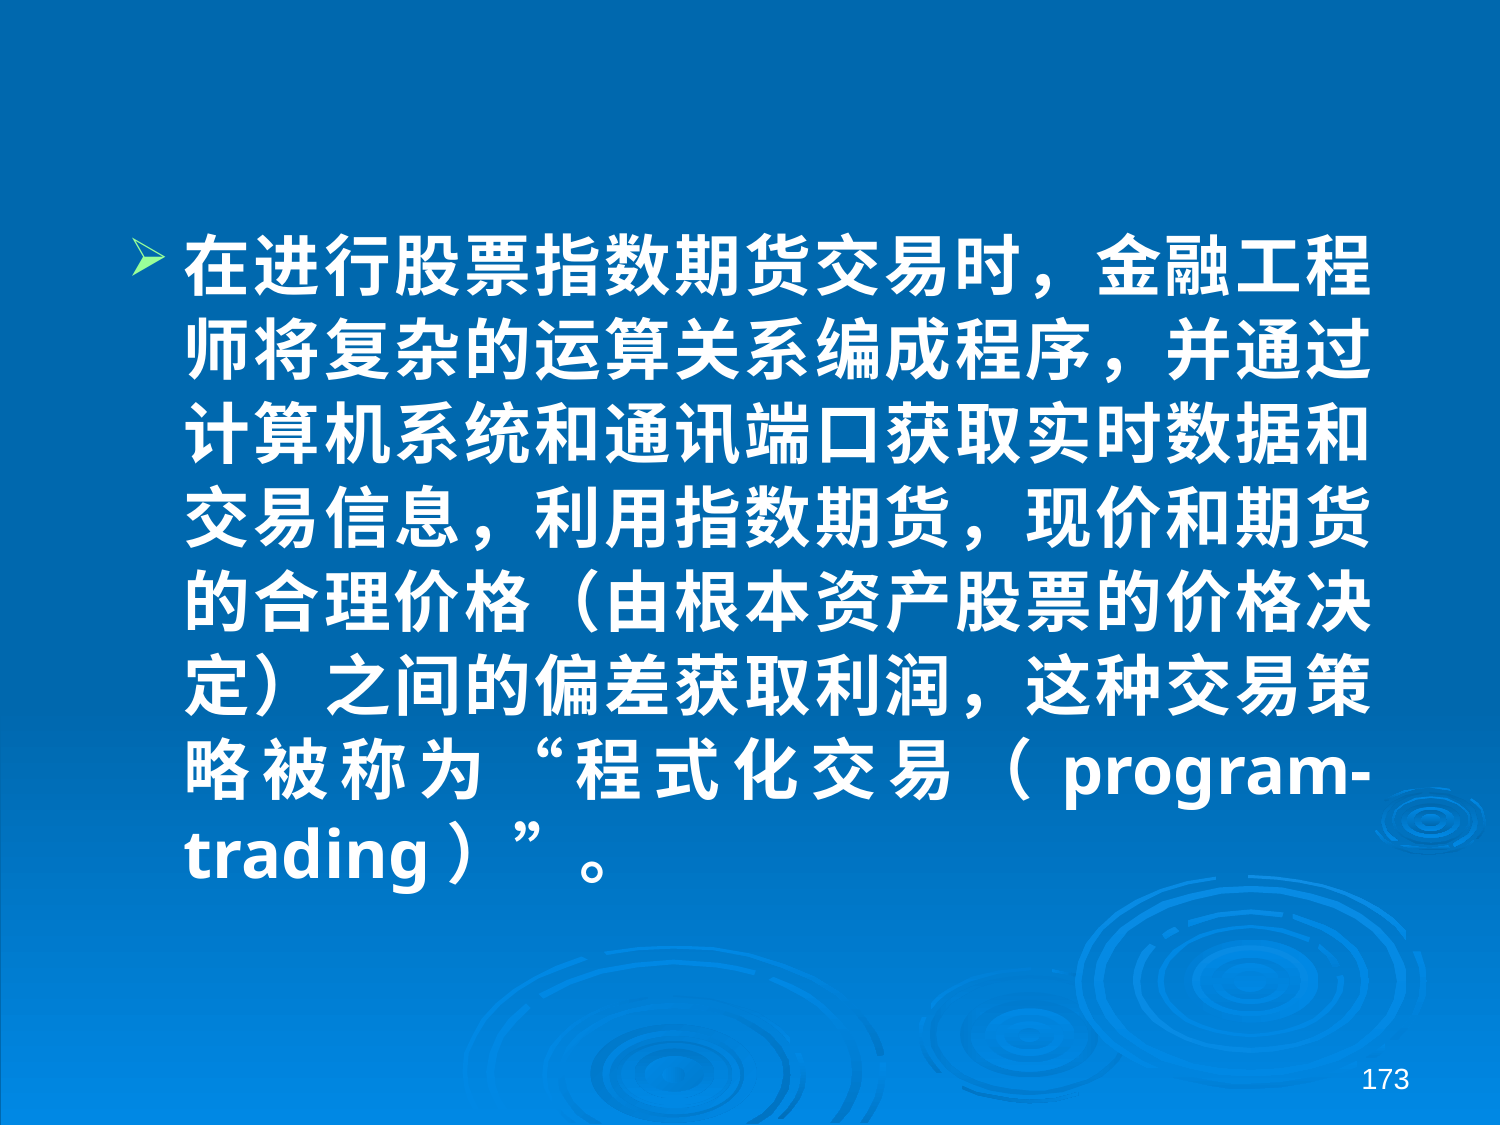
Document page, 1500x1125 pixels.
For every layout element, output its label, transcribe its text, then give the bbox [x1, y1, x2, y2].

list 在进行股票指数期货交易时，金融工程师将复杂的运算关系编成程序，并通过计算机系统和通讯端口获取实时数据和交易信息，利用指数期货，现价和期货的合理价格（由根本资产股票的价格决定）之间的偏差获取利润，这种交易策略被称为“程式化交易（program-trading）”。 [112, 212, 1388, 1001]
slide_number 173 [1074, 1024, 1426, 1103]
